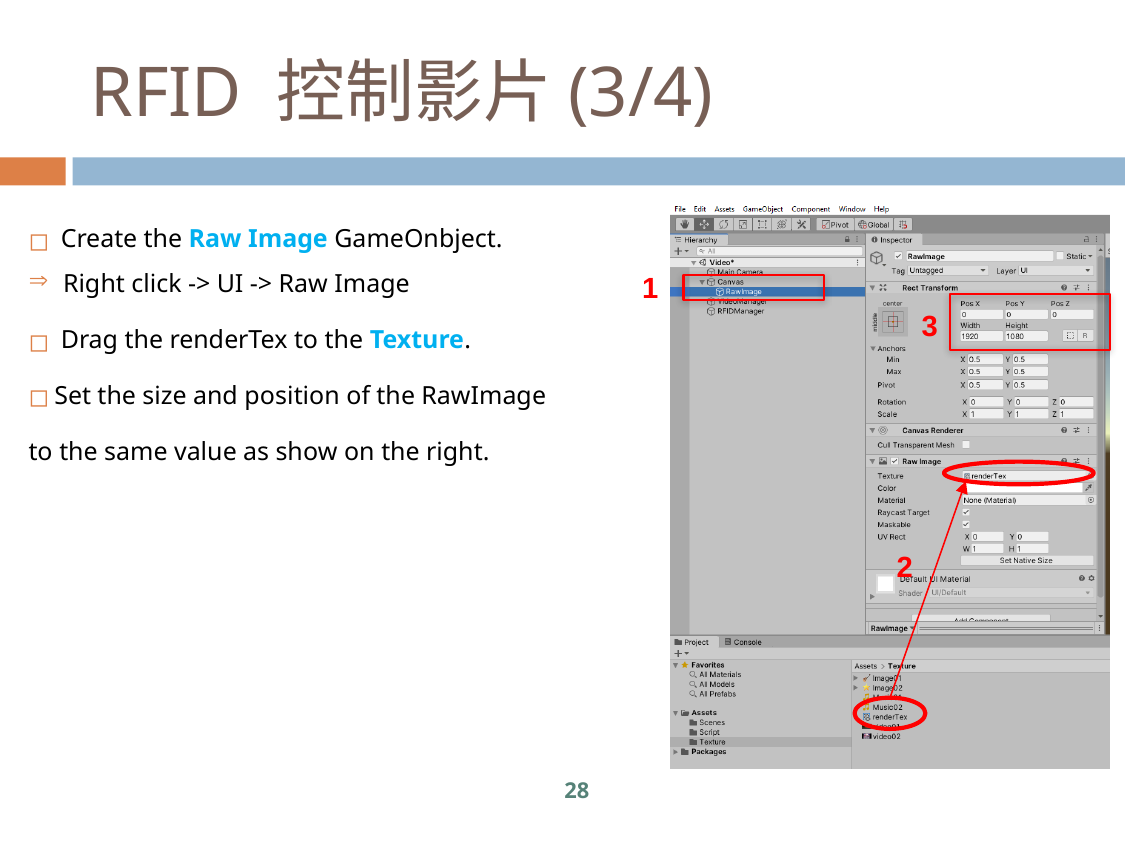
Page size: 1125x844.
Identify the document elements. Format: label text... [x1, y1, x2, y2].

list Create the Raw Image GameOnbject. Right click -> UI -> Raw Image Drag the renderTex to the Texture. Set the size and position of the RawImage to the same value as show on the right. [0, 192, 1004, 747]
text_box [889, 480, 966, 698]
slide_number 28 [544, 776, 610, 807]
picture [670, 201, 1110, 769]
text_box 1 [627, 262, 664, 312]
title RFID 控制影片(3/4) [75, 28, 1079, 150]
